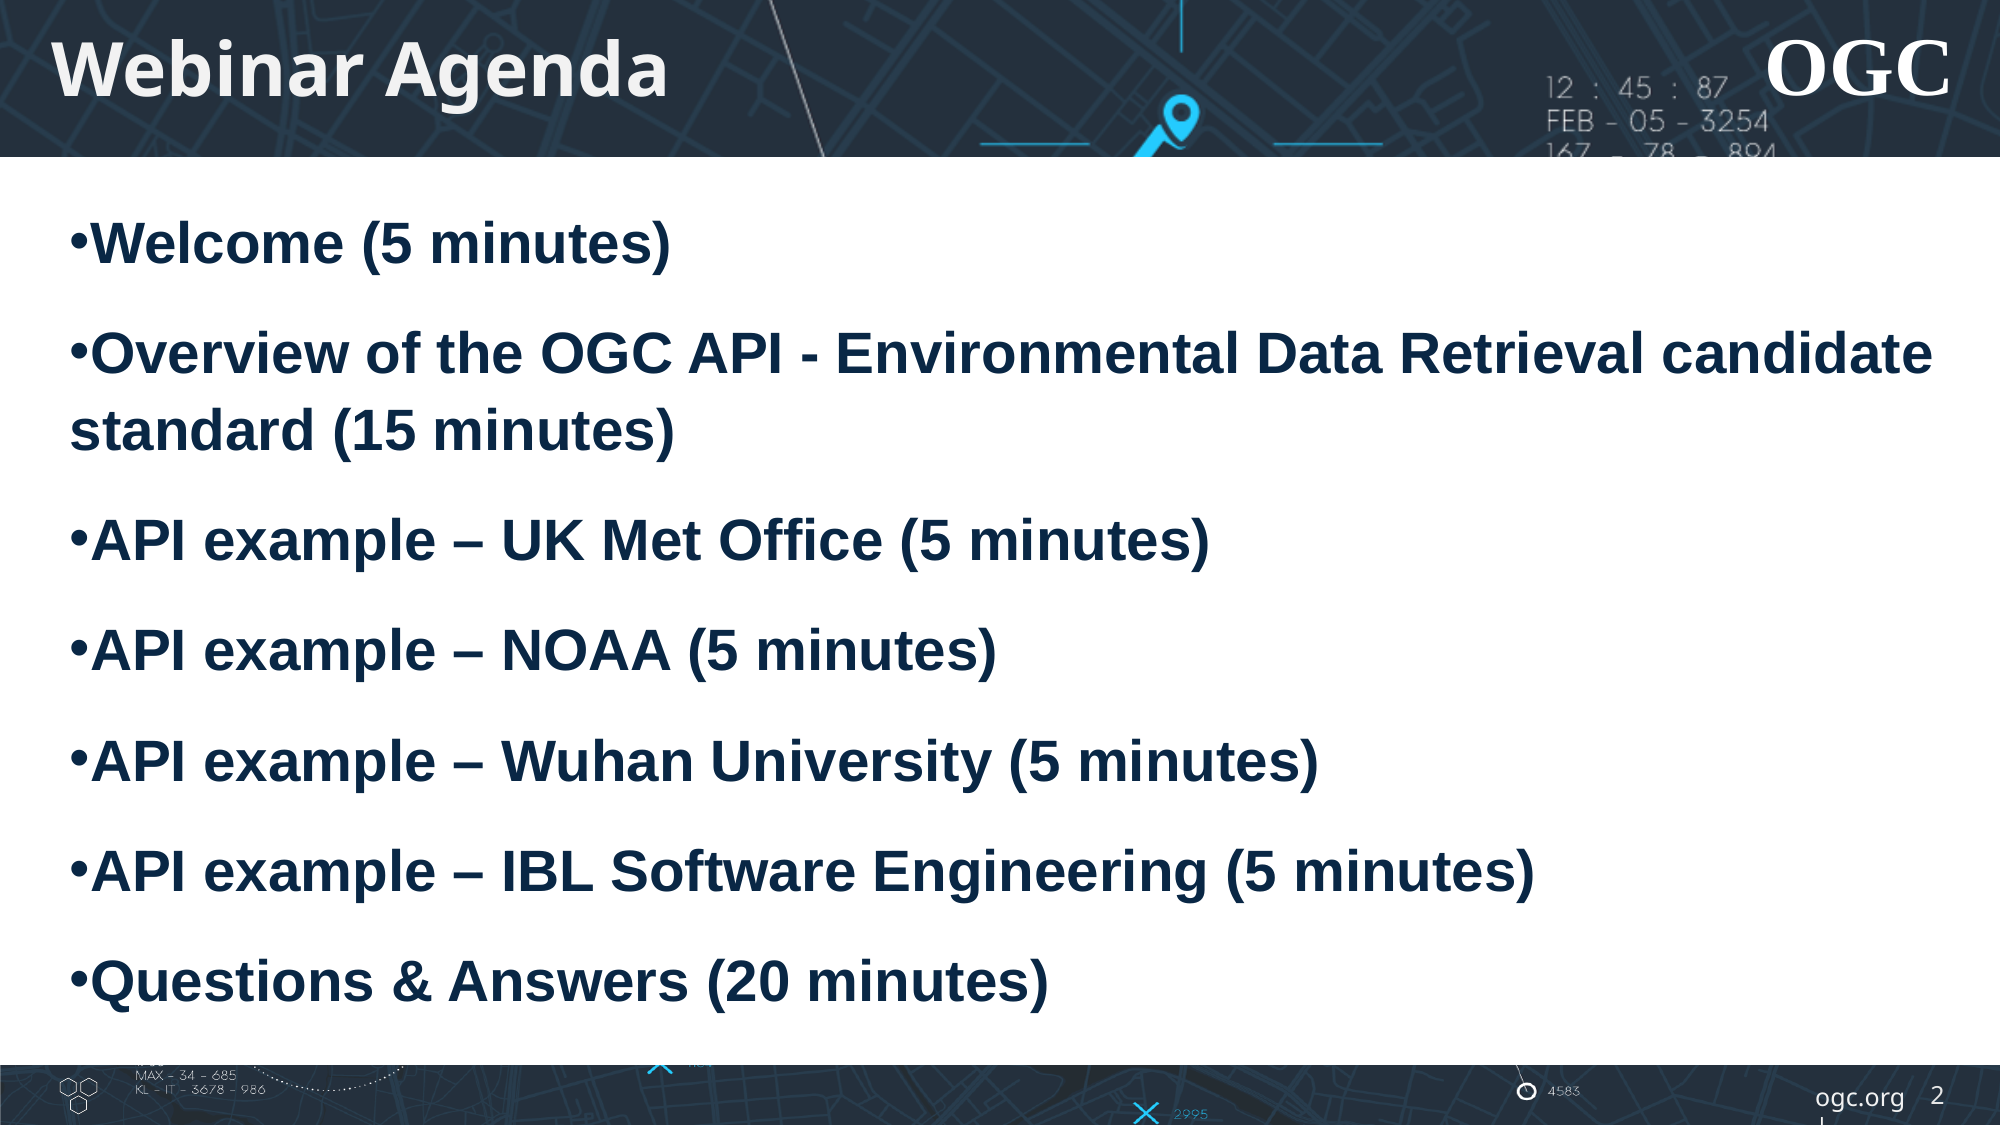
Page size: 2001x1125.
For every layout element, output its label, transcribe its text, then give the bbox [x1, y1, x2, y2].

title Webinar Agenda [36, 9, 1762, 135]
list Welcome (5 minutes) Overview of the OGC API - Environmental Data Retrieval candidate standard (15 minutes) API example – UK Met Office (5 minutes) API example – NOAA (5 minutes) API example – Wuhan University (5 minutes) API example – IBL Software Engineering (5 minutes) Questions & Answers (20 minutes) [54, 190, 2000, 1050]
picture [51, 1069, 106, 1123]
slide_number 2 [1772, 1073, 1960, 1121]
